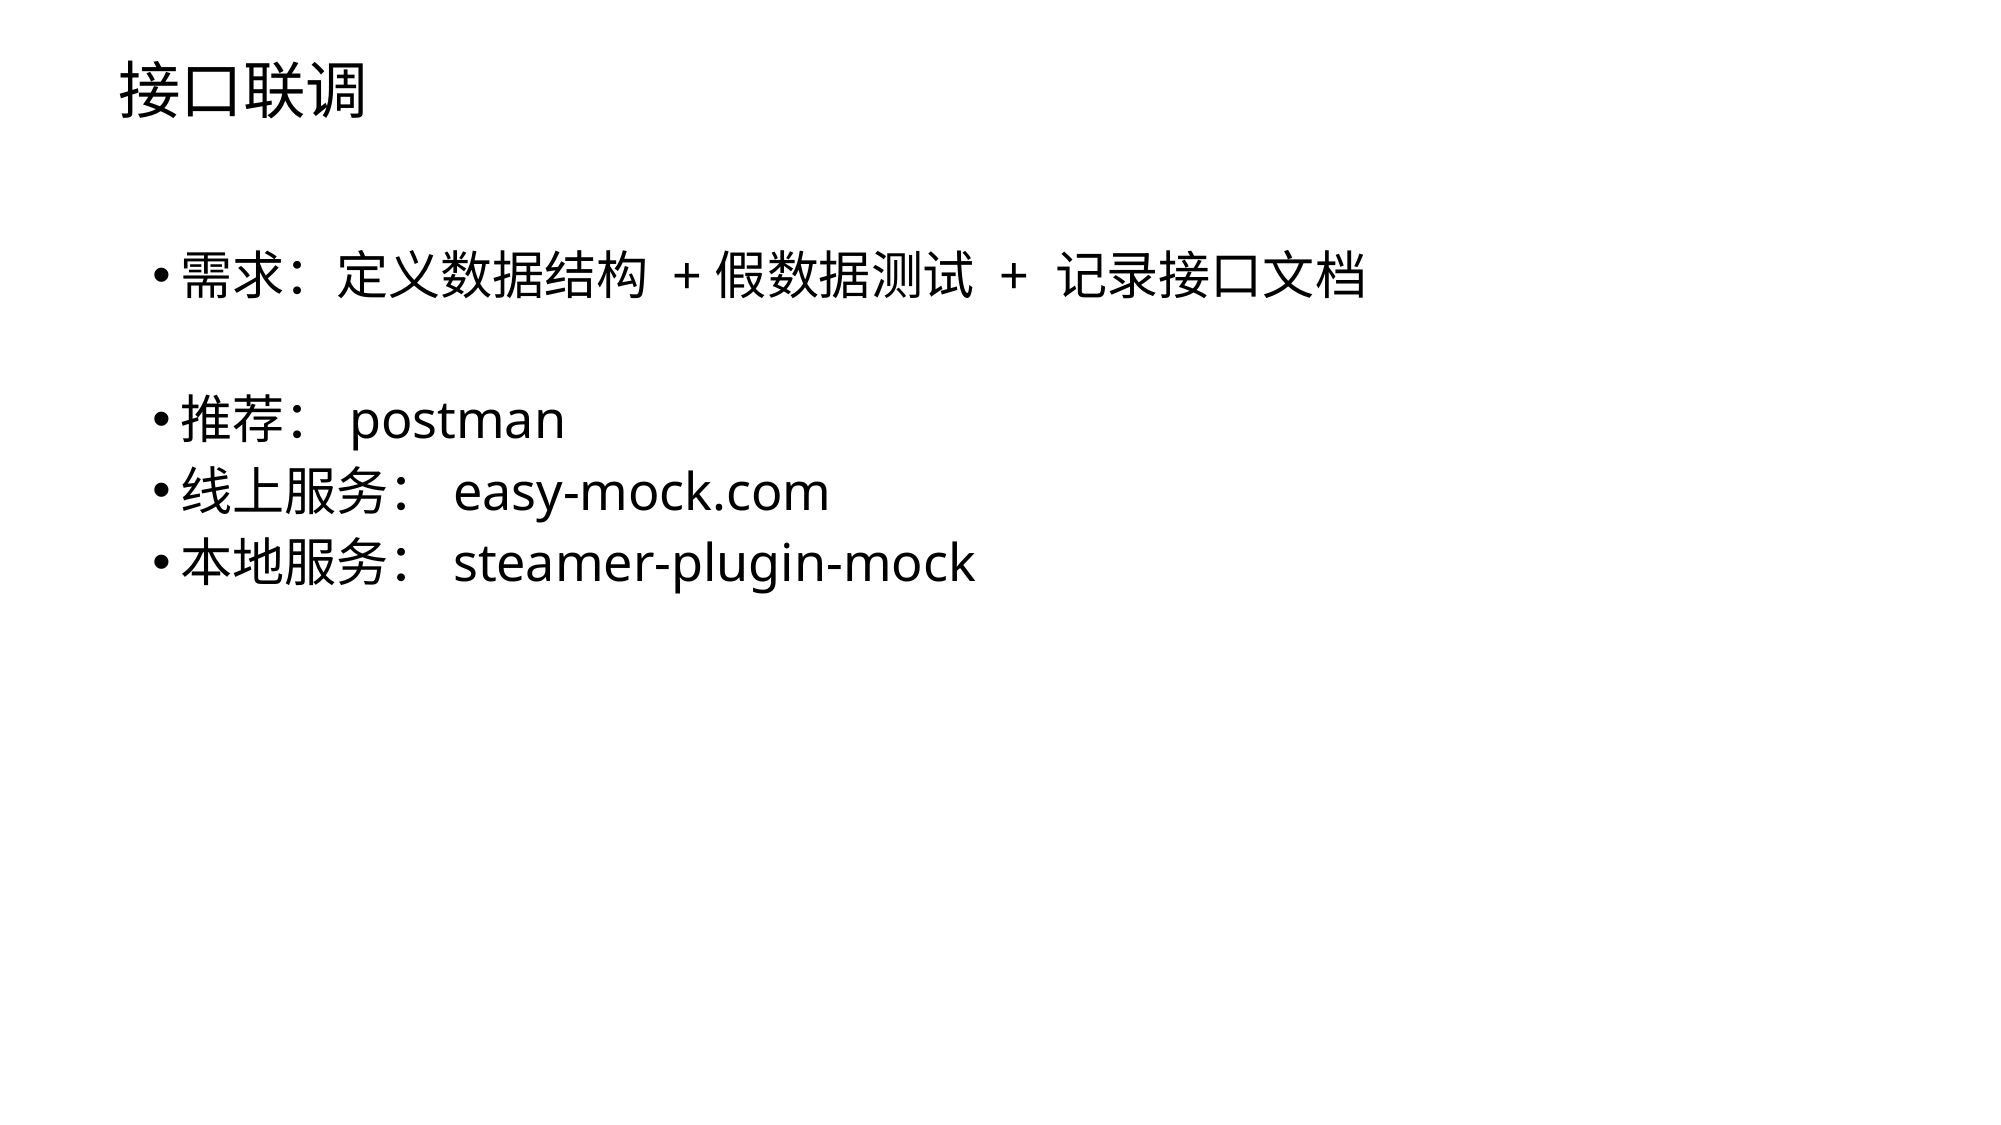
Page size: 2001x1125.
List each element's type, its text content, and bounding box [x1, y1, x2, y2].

list 需求：定义数据结构 +假数据测试 + 记录接口文档 推荐：postman 线上服务：easy-mock.com 本地服务：steamer-plugin-mock [137, 242, 1863, 1014]
text_box 接口联调 [103, 44, 1397, 132]
